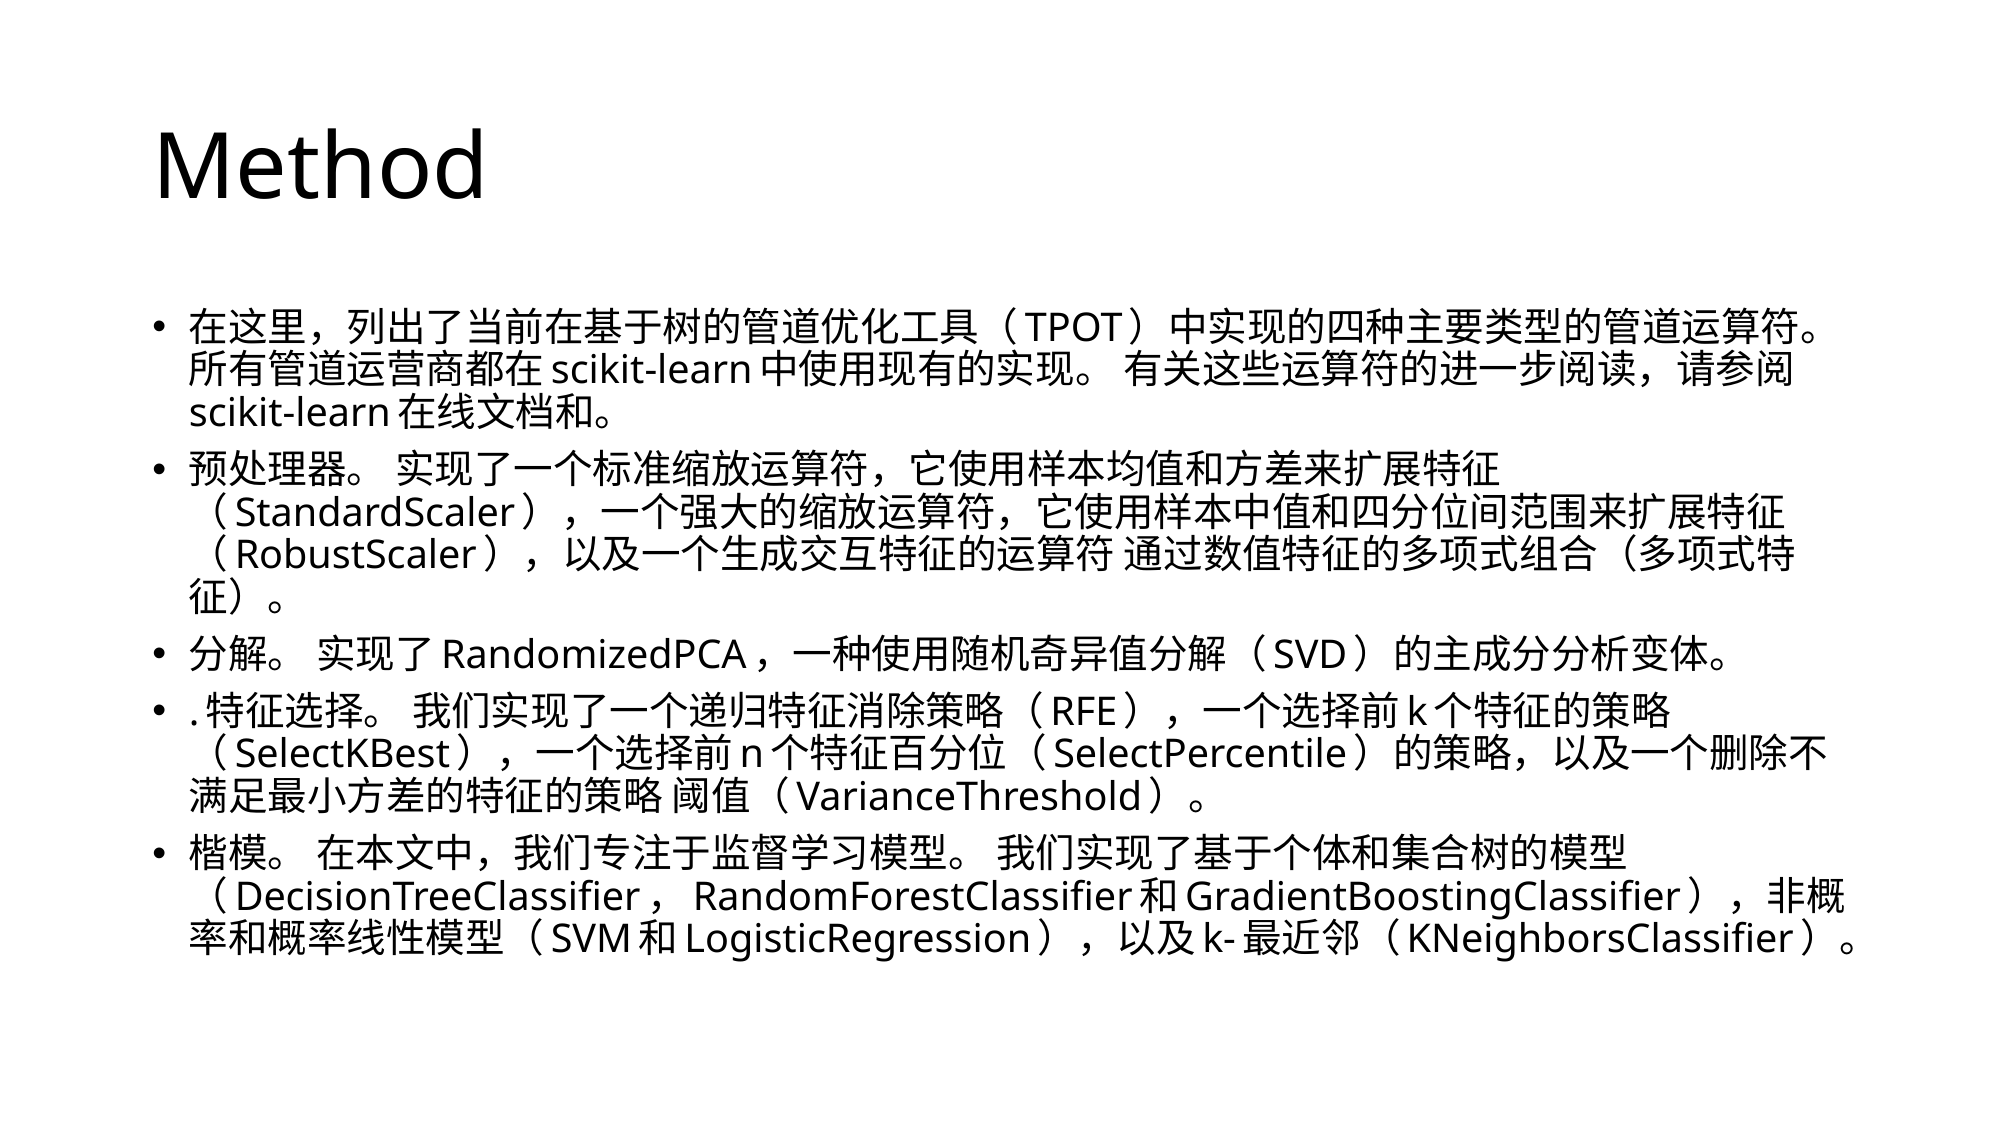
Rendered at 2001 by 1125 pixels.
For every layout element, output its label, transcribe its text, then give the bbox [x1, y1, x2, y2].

title Method [137, 59, 1863, 278]
list 在这里，列出了当前在基于树的管道优化工具（TPOT）中实现的四种主要类型的管道运算符。 所有管道运营商都在scikit-learn中使用现有的实现。 有关这些运算符的进一步阅读，请参阅scikit-learn在线文档和。 预处理器。 实现了一个标准缩放运算符，它使用样本均值和方差来扩展特征（StandardScaler），一个强大的缩放运算符，它使用样本中值和四分位间范围来扩展特征（RobustScaler），以及一个生成交互特征的运算符 通过数值特征的多项式组合（多项式特征）。 分解。 实现了RandomizedPCA，一种使用随机奇异值分解（SVD）的主成分分析变体。 .特征选择。 我们实现了一个递归特征消除策略（RFE），一个选择前k个特征的策略（SelectKBest），一个选择前n个特征百分位（SelectPercentile）的策略，以及一个删除不满足最小方差的特征的策略 阈值（VarianceThreshold）。 楷模。 在本文中，我们专注于监督学习模型。 我们实现了基于个体和集合树的模型（DecisionTreeClassifier，RandomForestClassifier和GradientBoostingClassifier），非概率和概率线性模型（SVM和LogisticRegression），以及k-最近邻（KNeighborsClassifier）。 [137, 299, 1863, 1014]
